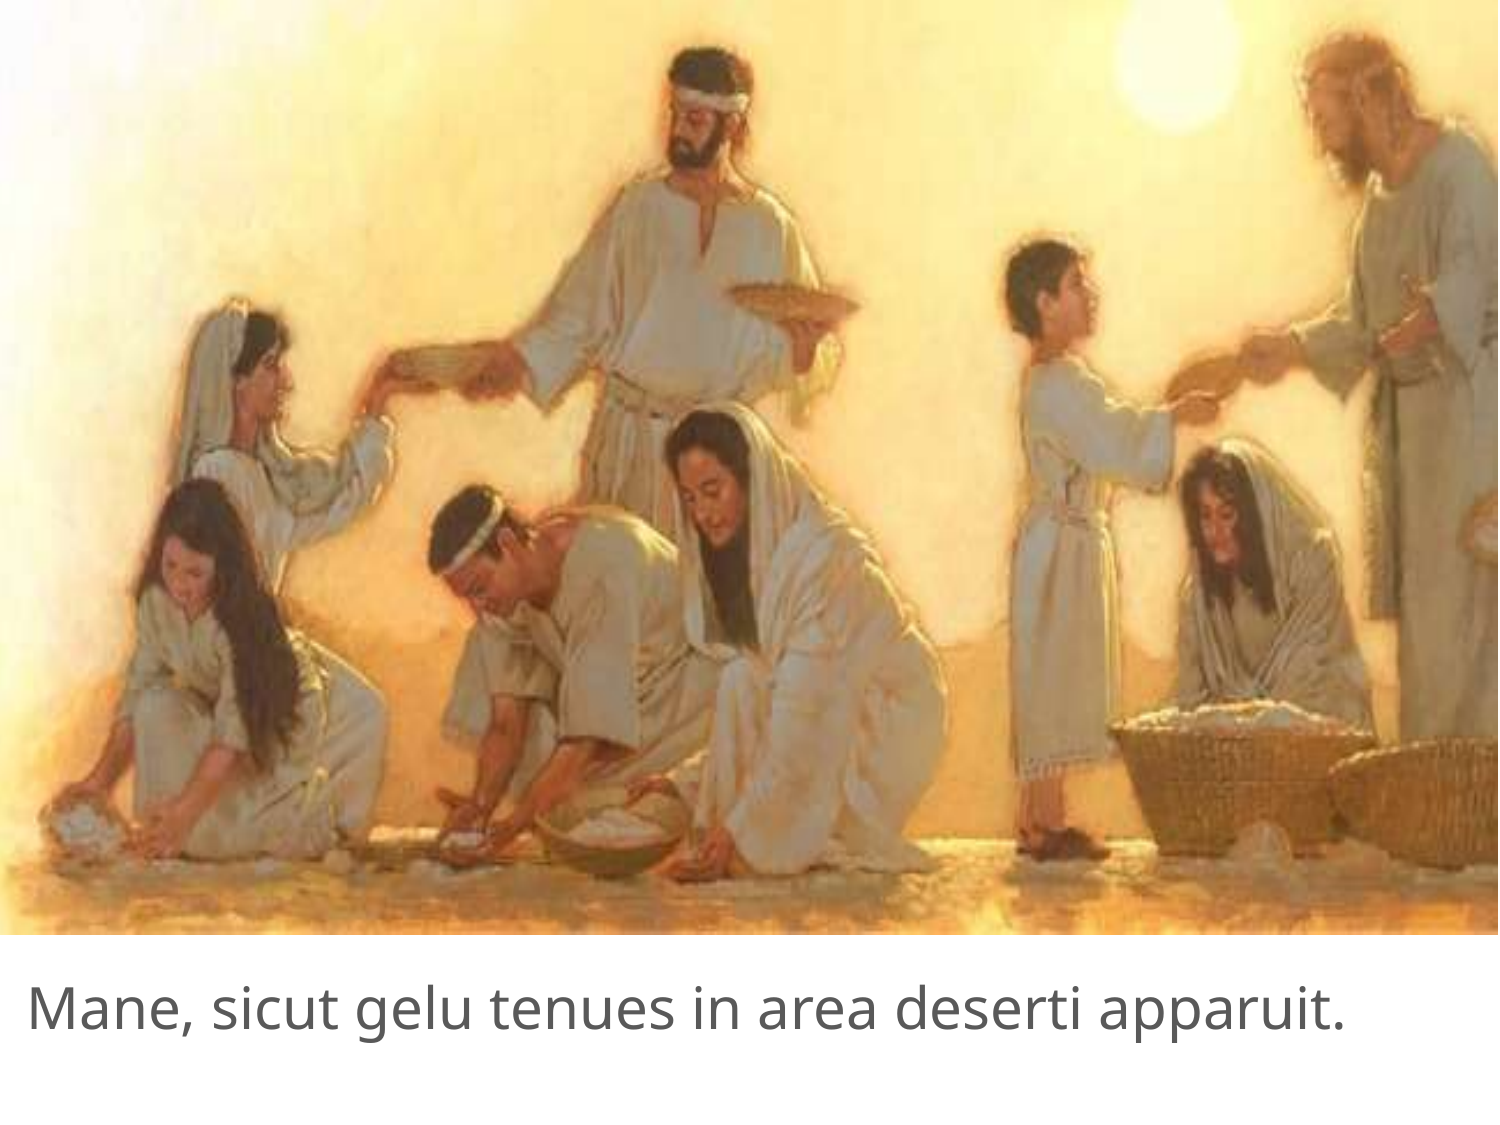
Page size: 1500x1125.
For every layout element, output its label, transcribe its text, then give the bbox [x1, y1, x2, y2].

picture [0, 0, 1498, 935]
text_box Mane, sicut gelu tenues in area deserti apparuit. [11, 964, 1498, 1049]
